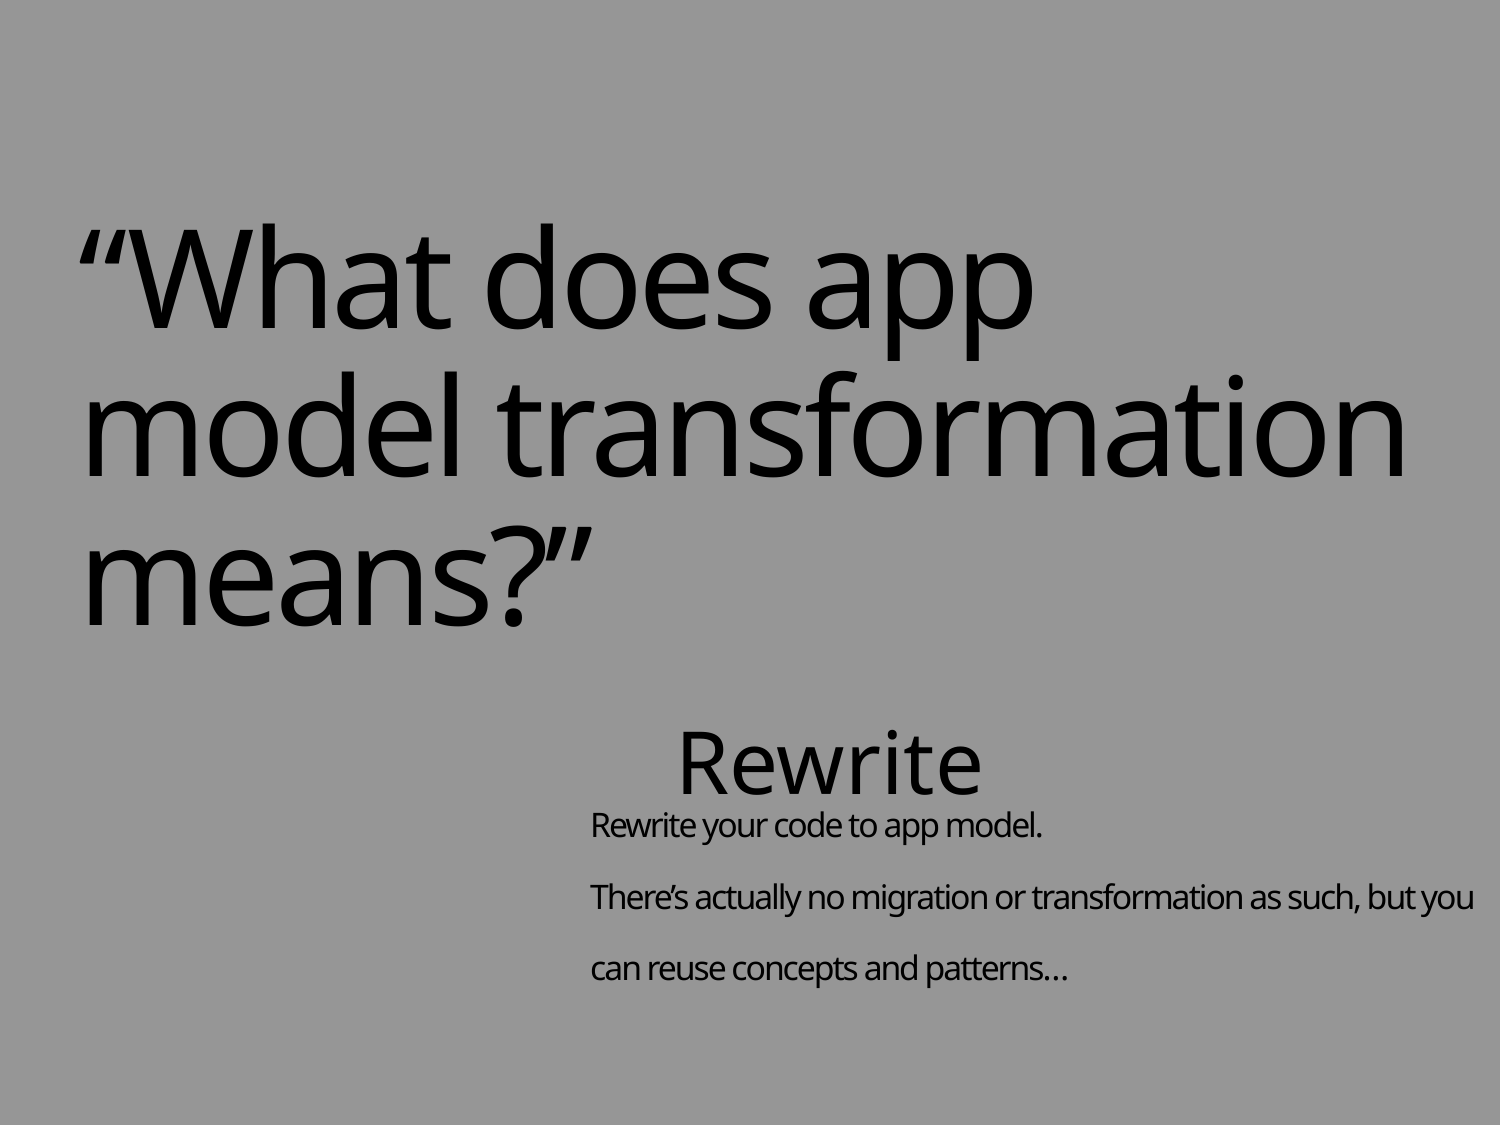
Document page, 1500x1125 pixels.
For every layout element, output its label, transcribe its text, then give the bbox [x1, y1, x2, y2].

title “What does app model transformation means?” [63, 462, 1436, 663]
text_box Rewrite your code to app model. There’s actually no migration or transformation as such, but you can reuse concepts and patterns… [572, 754, 1500, 850]
text_box Rewrite [660, 600, 1022, 820]
